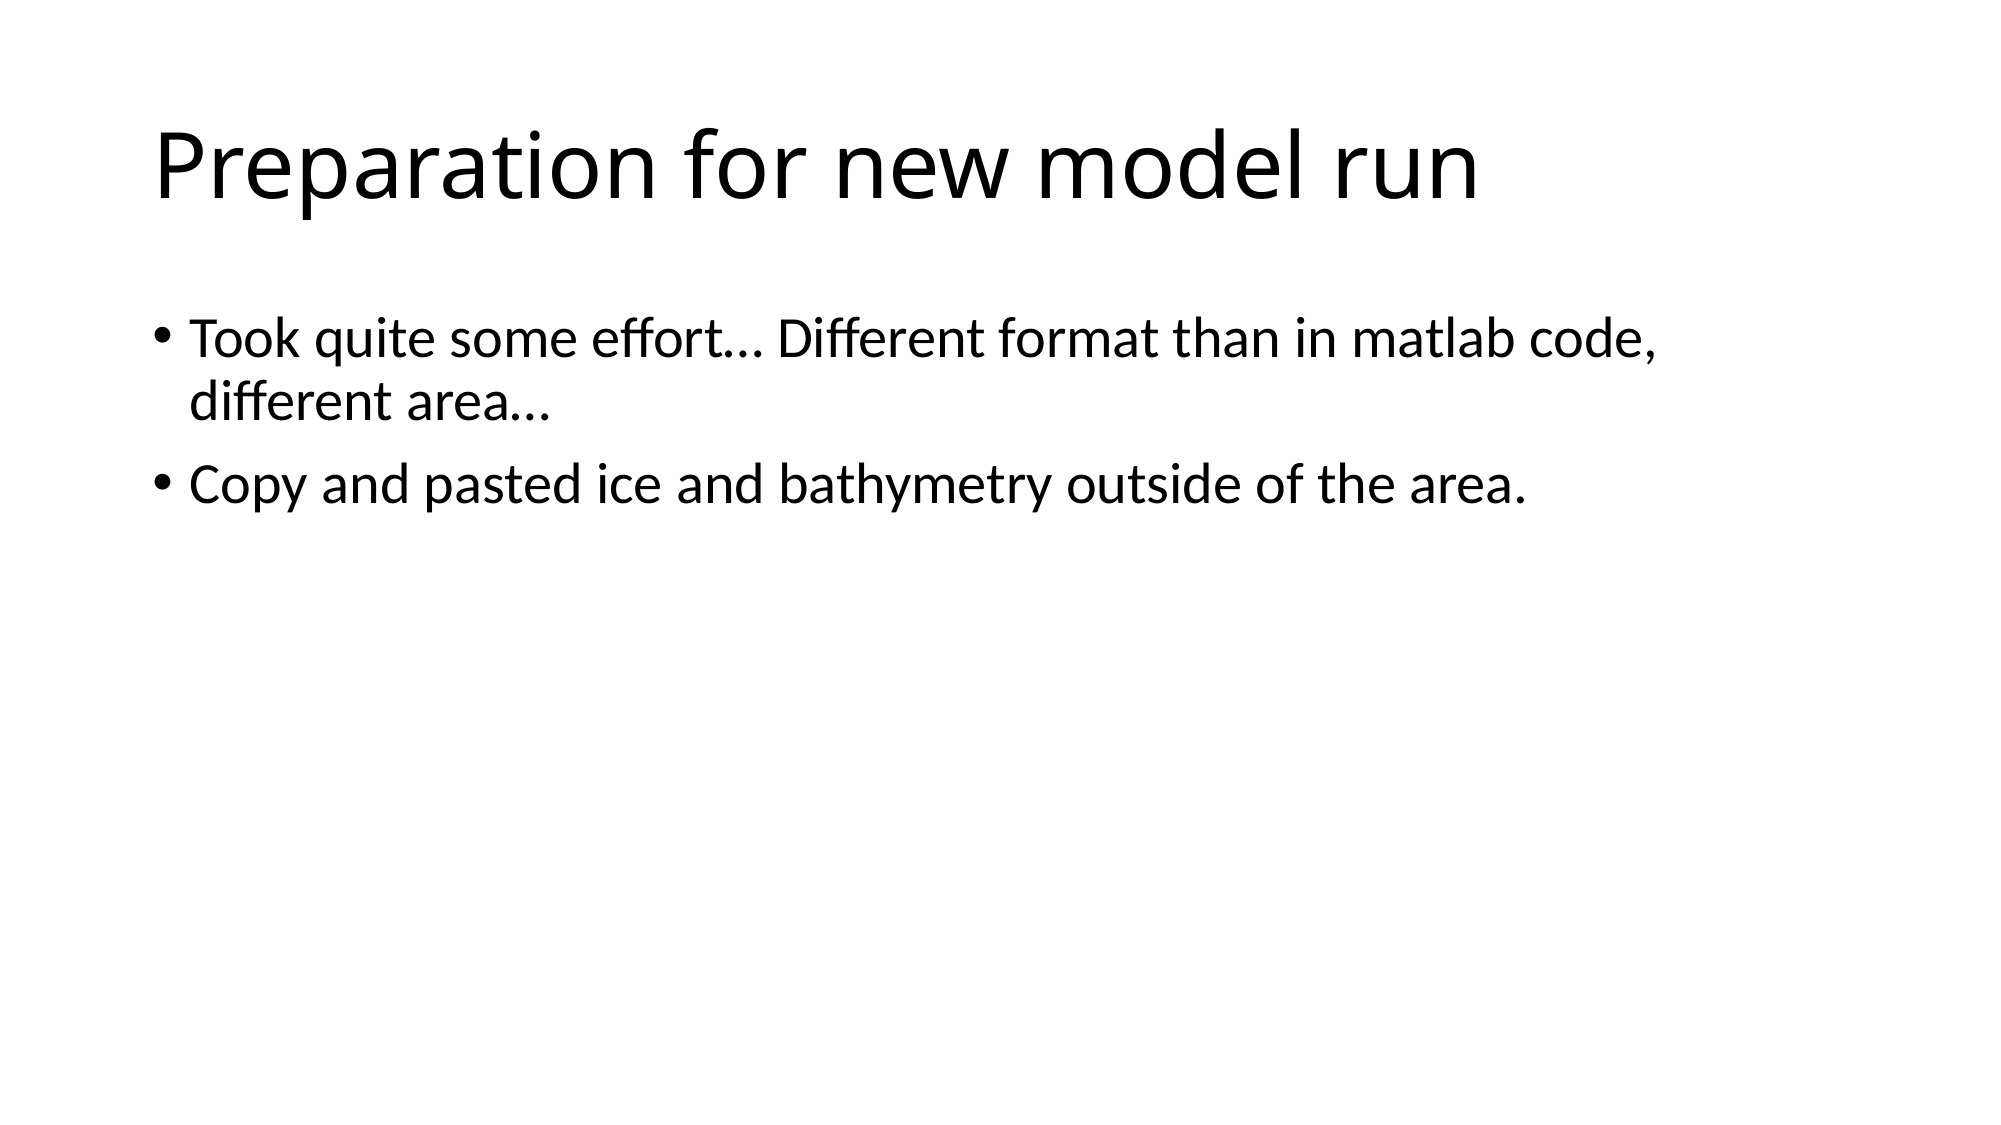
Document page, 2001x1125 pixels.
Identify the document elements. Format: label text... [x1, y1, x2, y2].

list Took quite some effort… Different format than in matlab code, different area… Copy and pasted ice and bathymetry outside of the area. [137, 299, 1863, 1014]
title Preparation for new model run [137, 59, 1863, 278]
